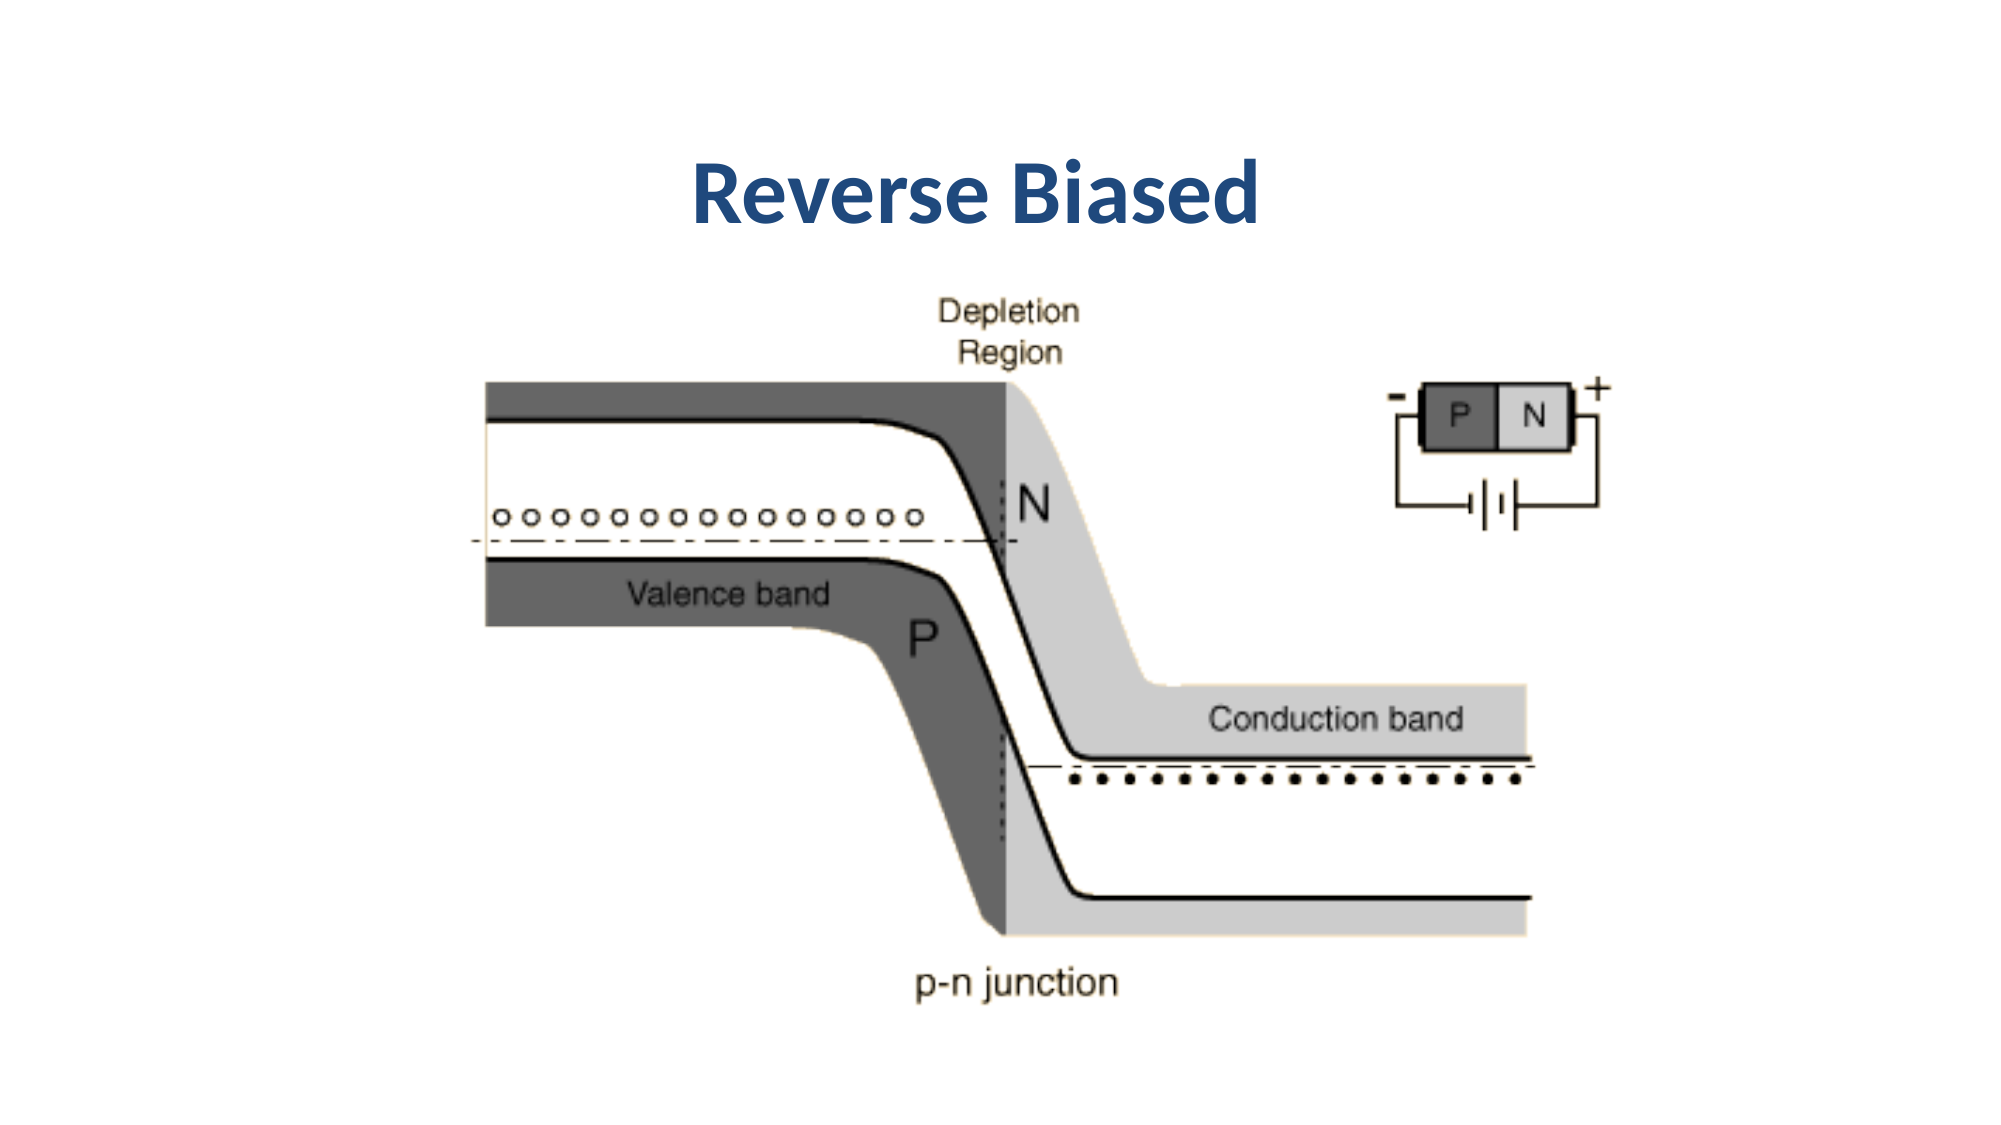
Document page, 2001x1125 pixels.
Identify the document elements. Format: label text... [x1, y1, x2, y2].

text_box Reverse Biased [676, 124, 1278, 250]
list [342, 281, 1624, 1020]
